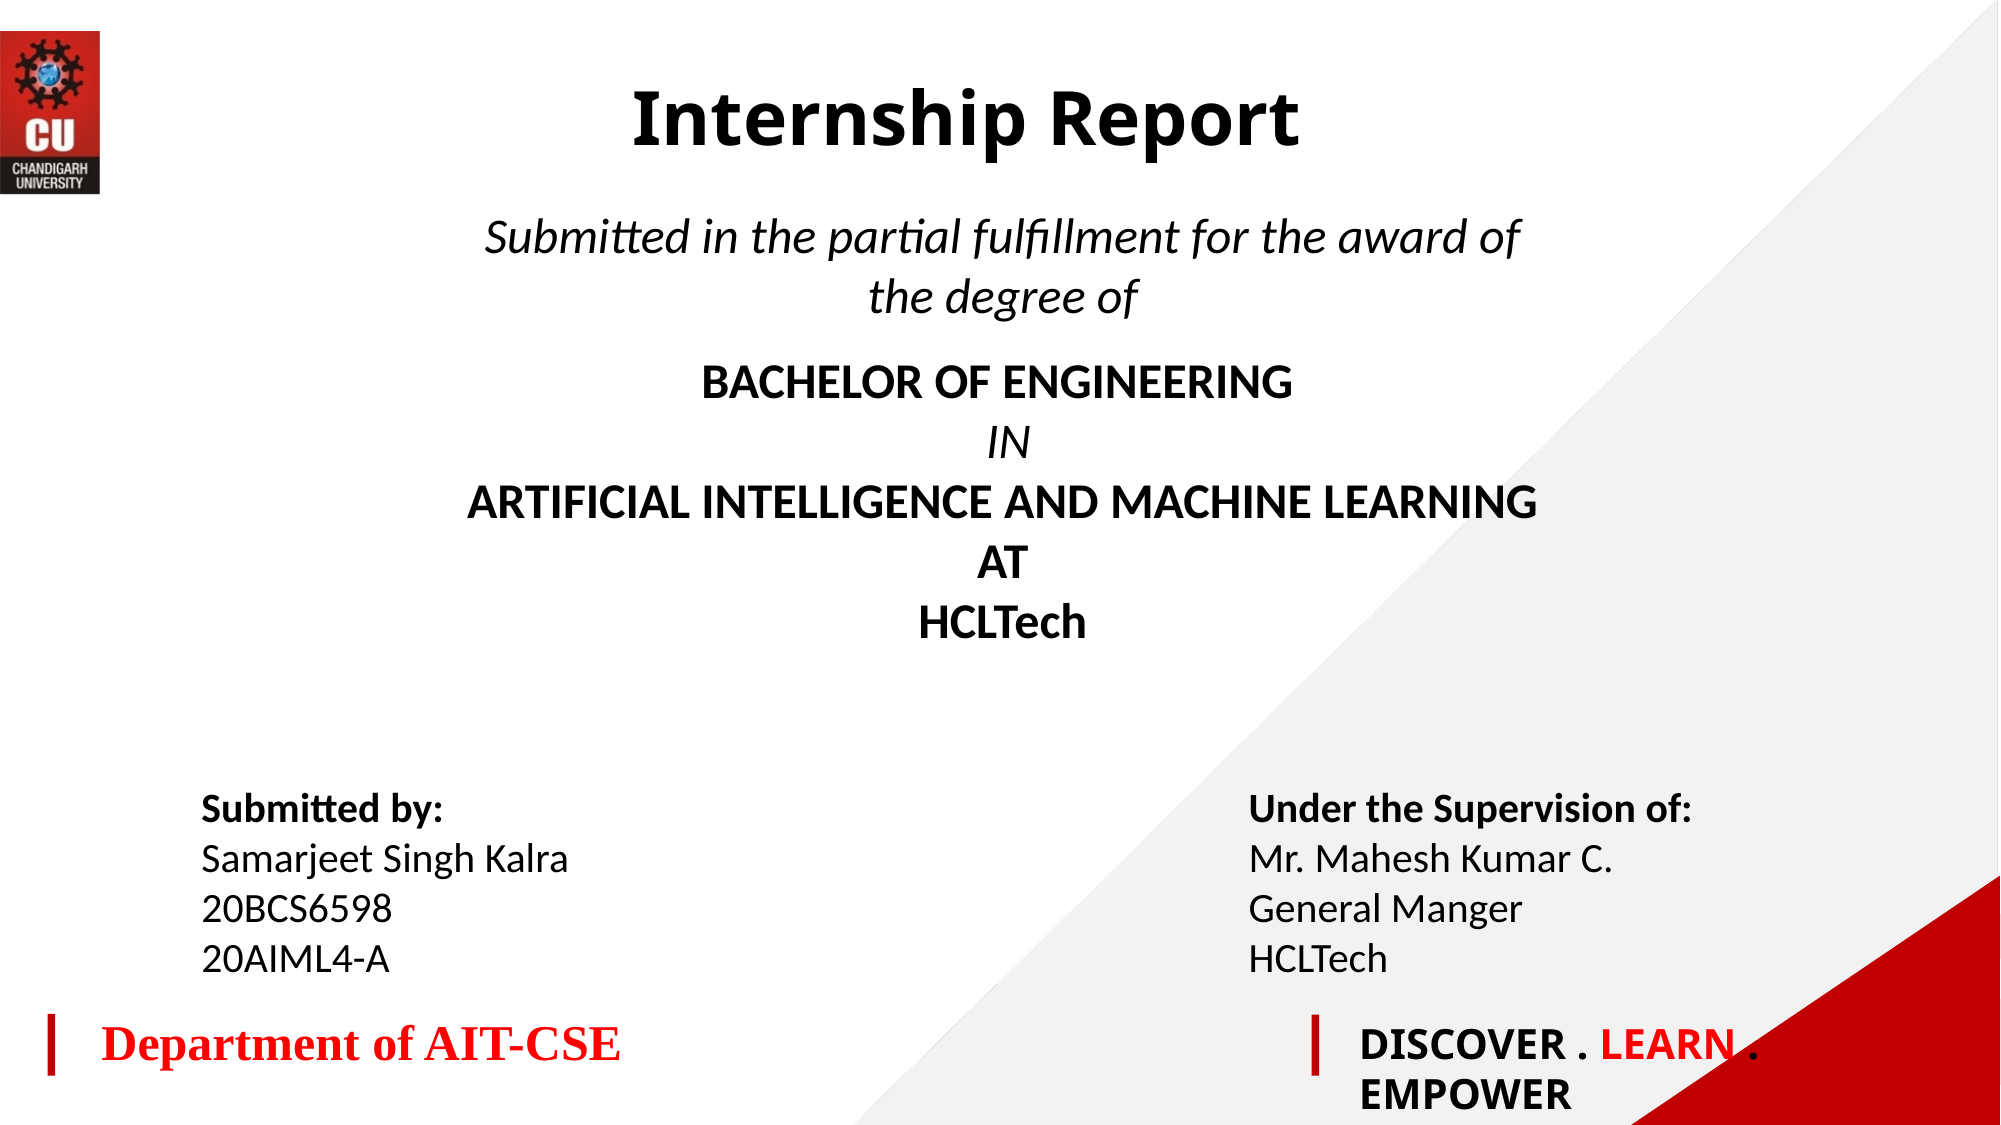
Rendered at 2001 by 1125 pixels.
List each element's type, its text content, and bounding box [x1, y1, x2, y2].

text_box [47, 1013, 56, 1077]
text_box Department of AIT-CSE [72, 1009, 651, 1079]
text_box [1311, 1014, 1320, 1077]
text_box Internship Report [271, 62, 1663, 168]
picture [0, 0, 2001, 1125]
text_box Submitted in the partial fulfillment for the award of the degree of BACHELOR OF ENGINEERING IN ARTIFICIAL INTELLIGENCE AND MACHINE LEARNING AT HCLTech [442, 241, 1564, 702]
text_box Submitted by: Samarjeet Singh Kalra 20BCS6598 20AIML4-A [186, 773, 585, 989]
text_box Under the Supervision of: Mr. Mahesh Kumar C. General Manger HCLTech [1233, 773, 1718, 989]
slide_number 1 [1412, 1042, 1863, 1103]
text_box [1799, 874, 2000, 1125]
text_box DISCOVER . LEARN . EMPOWER [1344, 1010, 1938, 1125]
